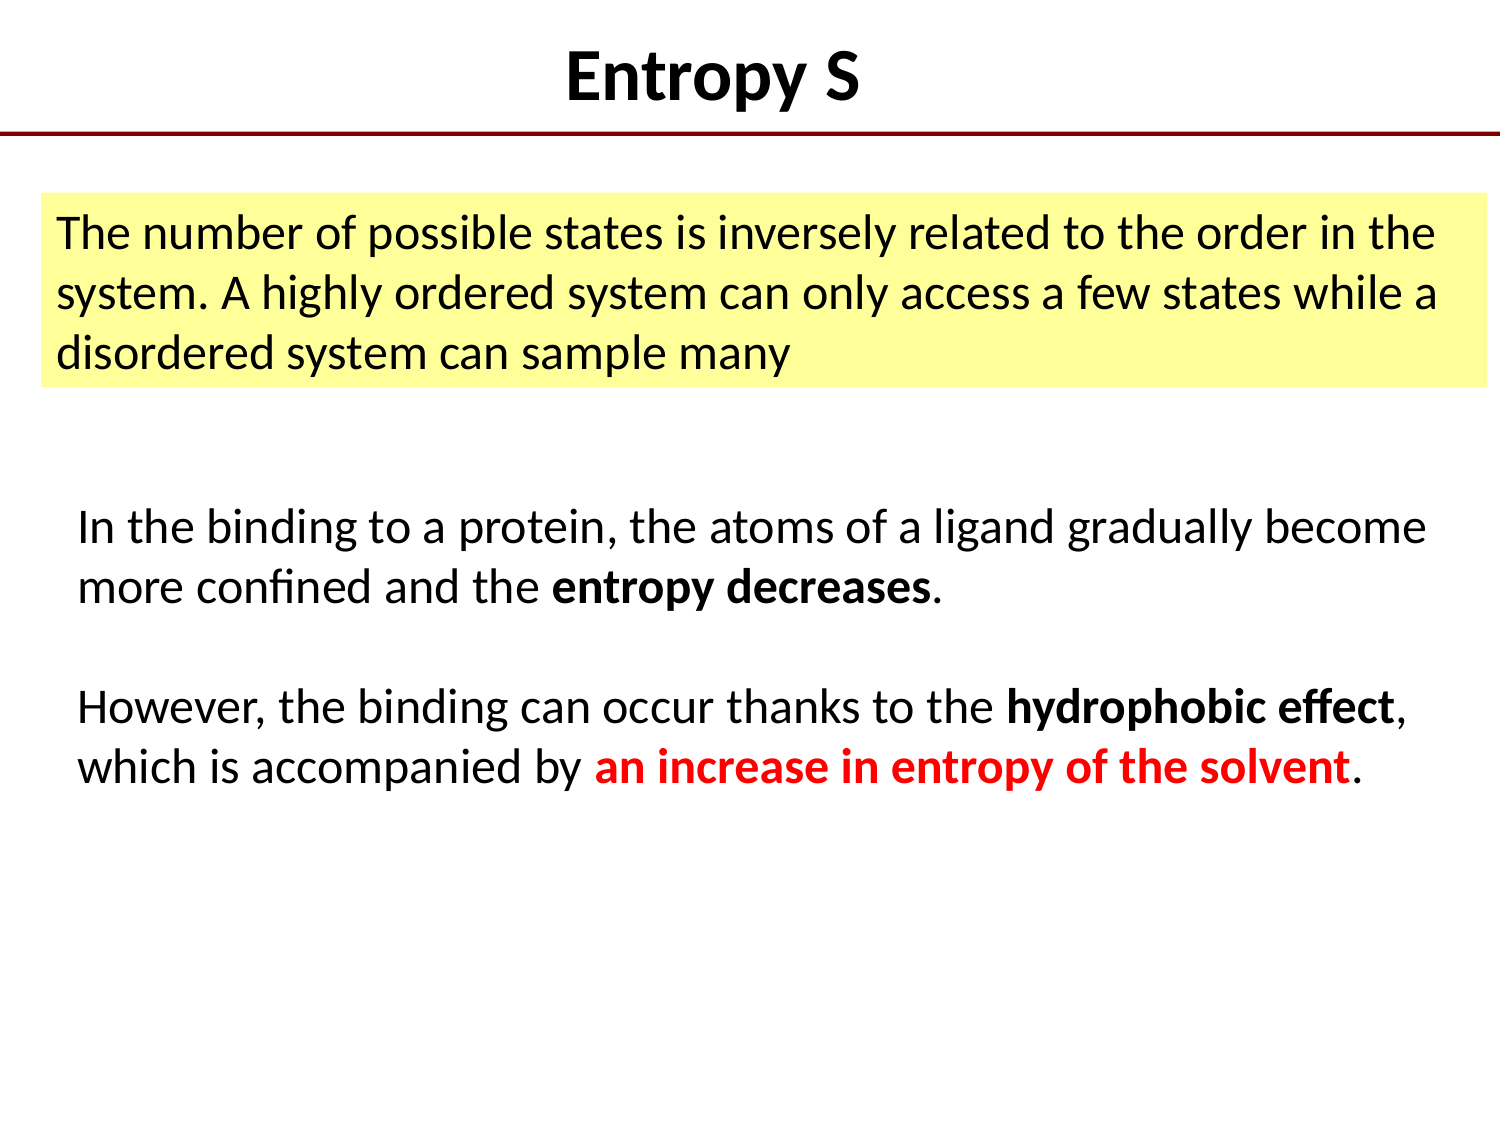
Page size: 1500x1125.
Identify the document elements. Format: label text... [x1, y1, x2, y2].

text_box Entropy S [550, 18, 876, 124]
text_box The number of possible states is inversely related to the order in the system. A highly ordered system can only access a few states while a disordered system can sample many [41, 192, 1488, 388]
text_box In the binding to a protein, the atoms of a ligand gradually become more confined and the entropy decreases. However, the binding can occur thanks to the hydrophobic effect, which is accompanied by an increase in entropy of the solvent. [62, 485, 1488, 801]
